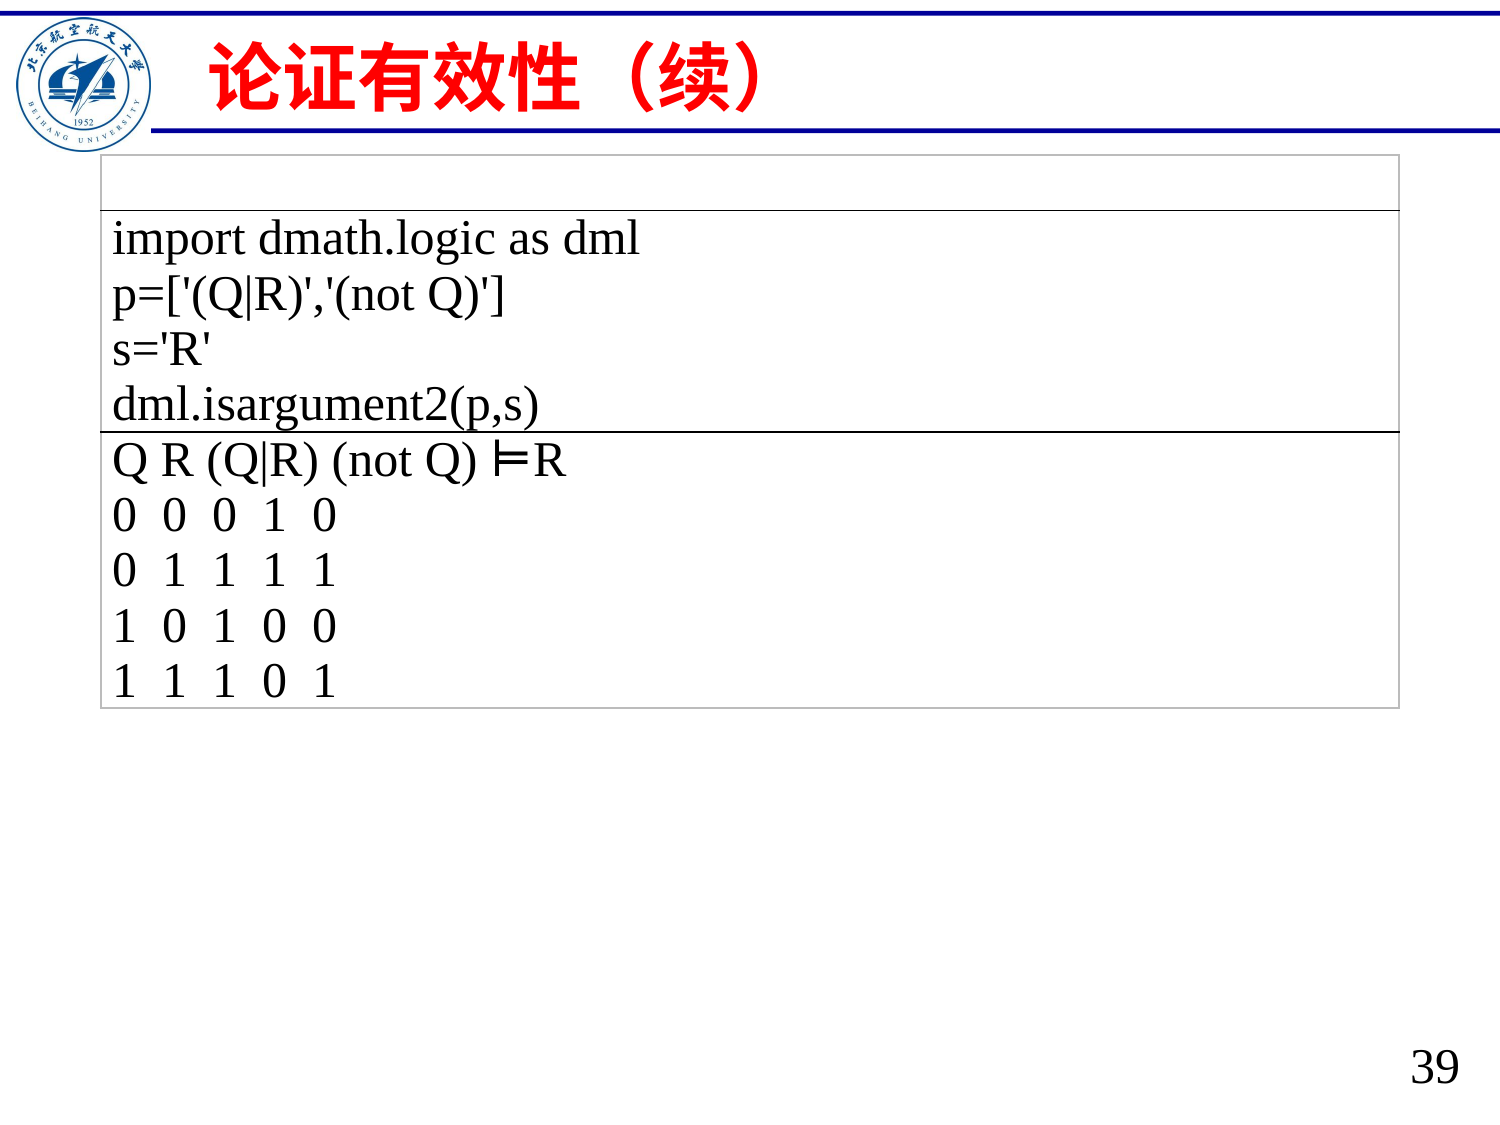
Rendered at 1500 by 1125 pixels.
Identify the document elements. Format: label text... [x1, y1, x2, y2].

title 论证有效性（续） [192, 32, 1415, 120]
picture [16, 17, 151, 152]
